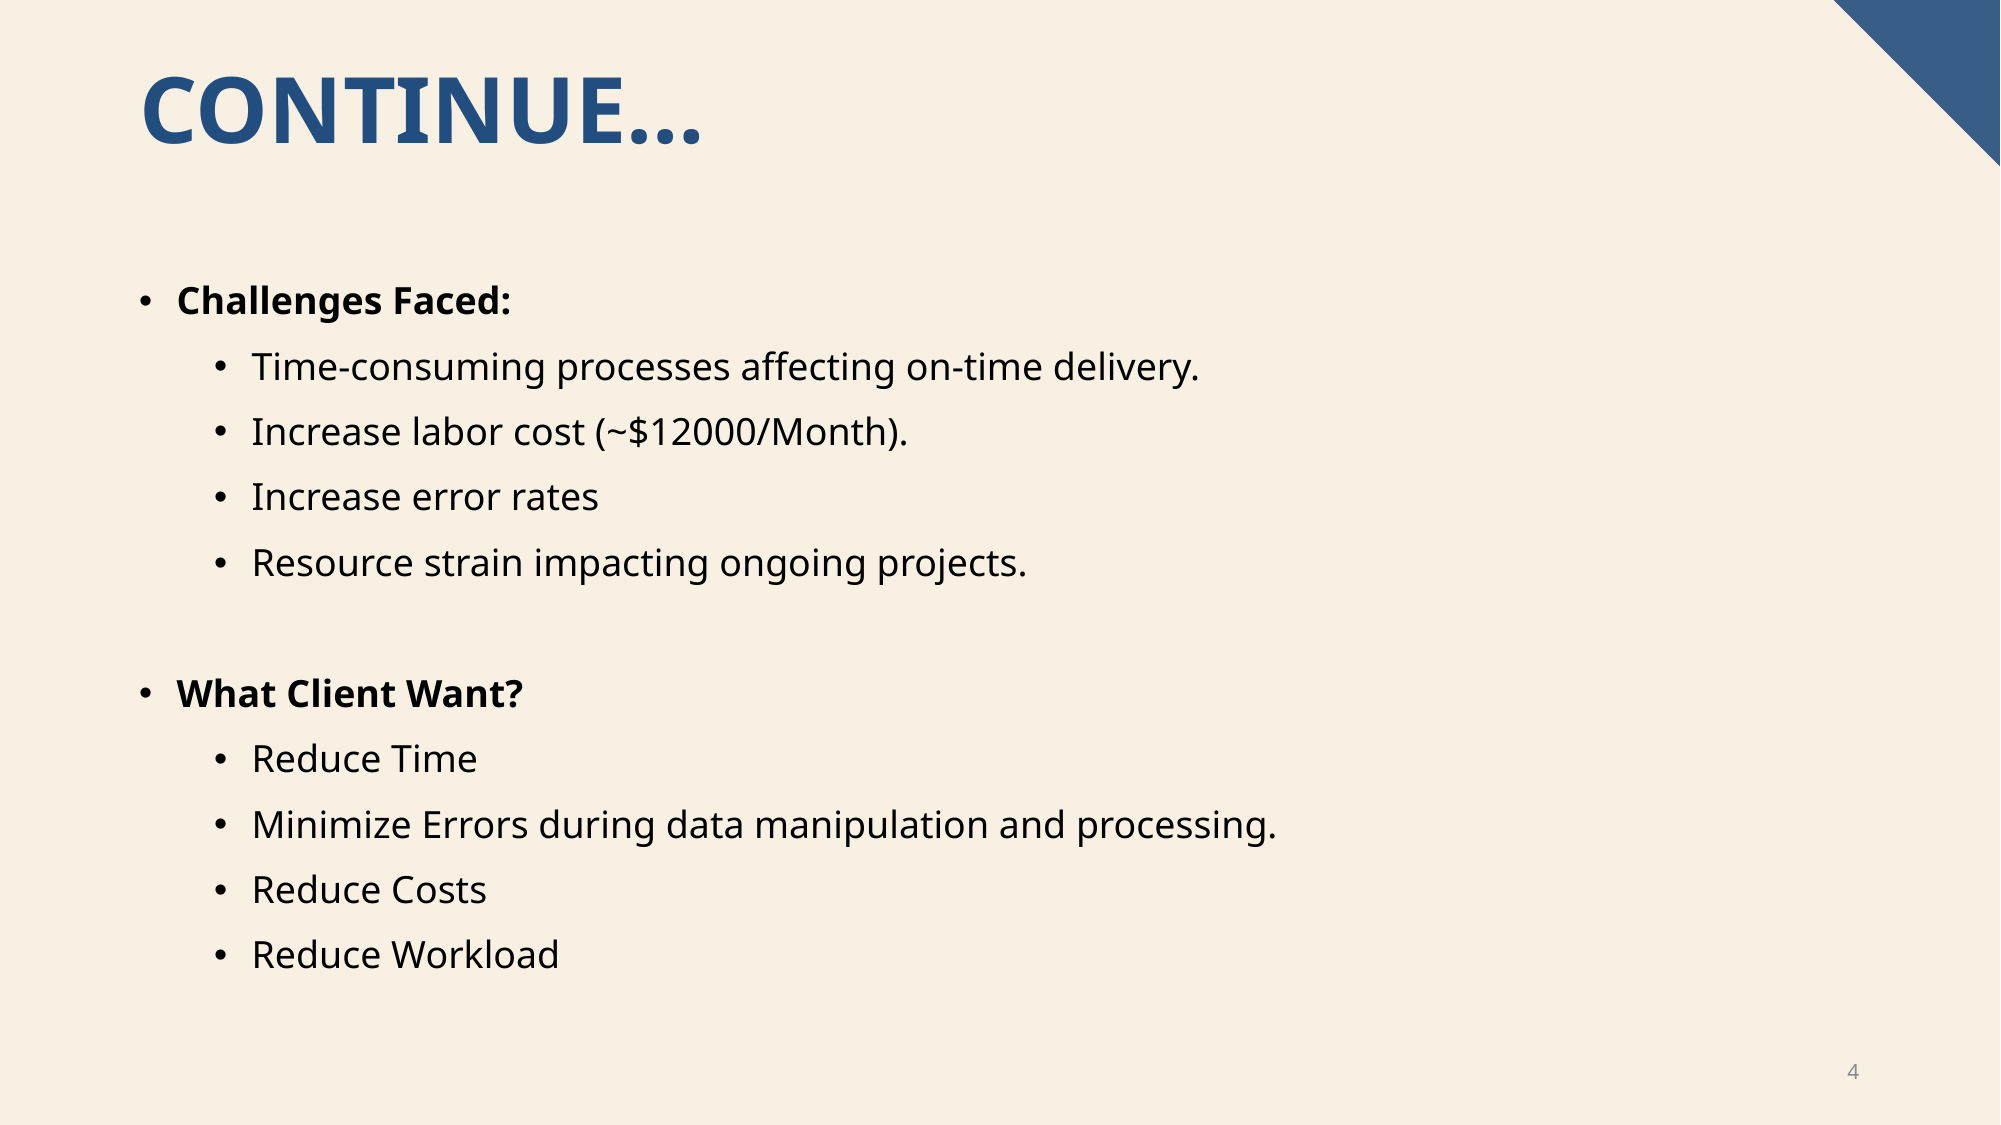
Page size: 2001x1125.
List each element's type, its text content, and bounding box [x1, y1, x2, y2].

title Continue… [124, 57, 1875, 275]
slide_number 4 [1799, 1042, 1875, 1103]
text_box Challenges Faced: Time-consuming processes affecting on-time delivery. Increase labor cost (~$12000/Month). Increase error rates Resource strain impacting ongoing projects. What Client Want? Reduce Time Minimize Errors during data manipulation and processing. Reduce Costs Reduce Workload [124, 274, 1850, 1023]
